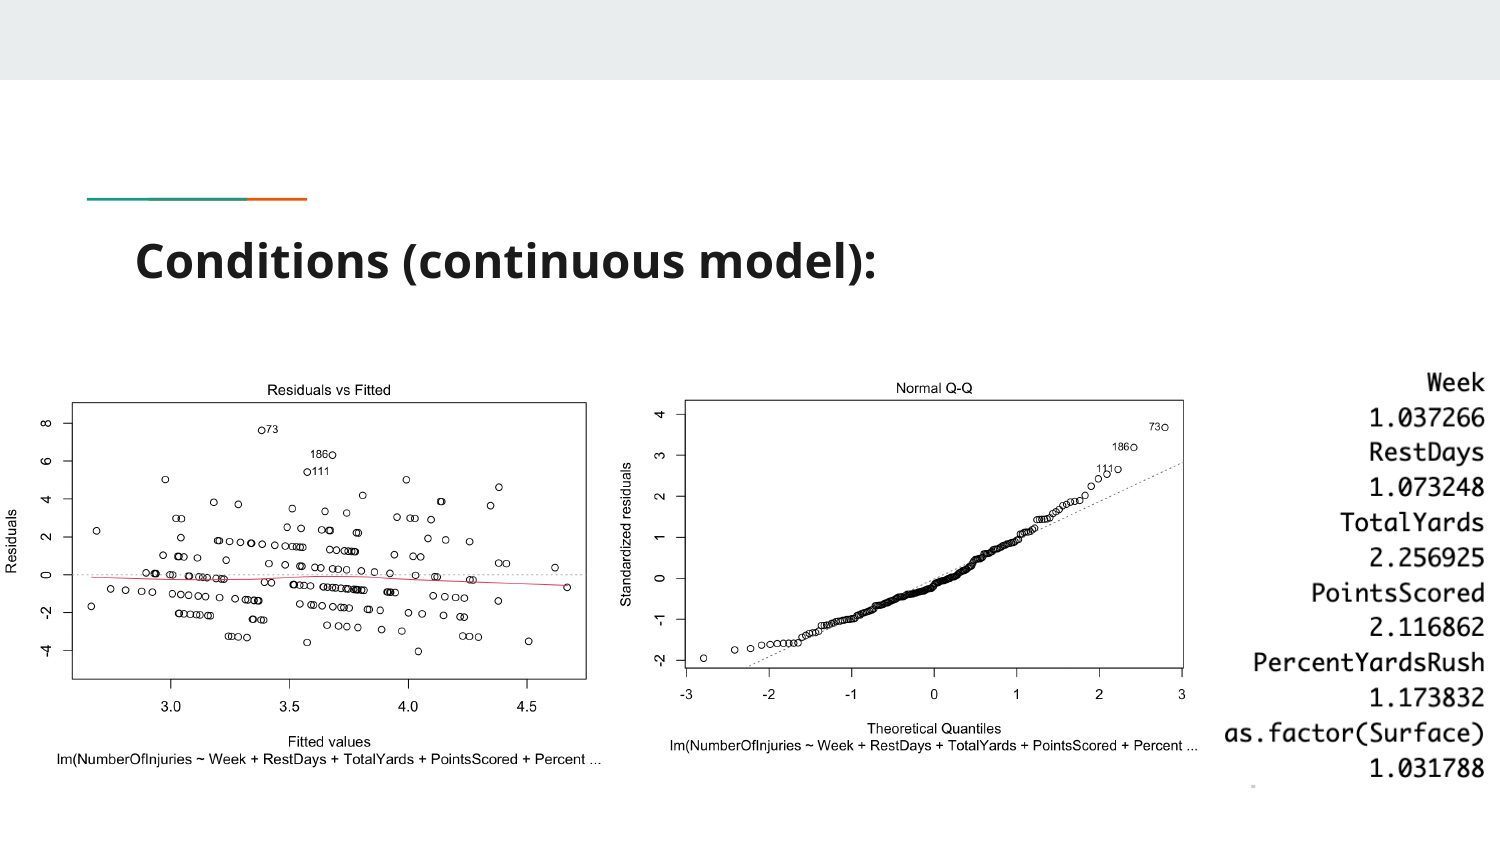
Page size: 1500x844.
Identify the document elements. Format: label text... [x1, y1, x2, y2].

title Conditions (continuous model): [119, 216, 1381, 305]
picture [0, 330, 1500, 788]
